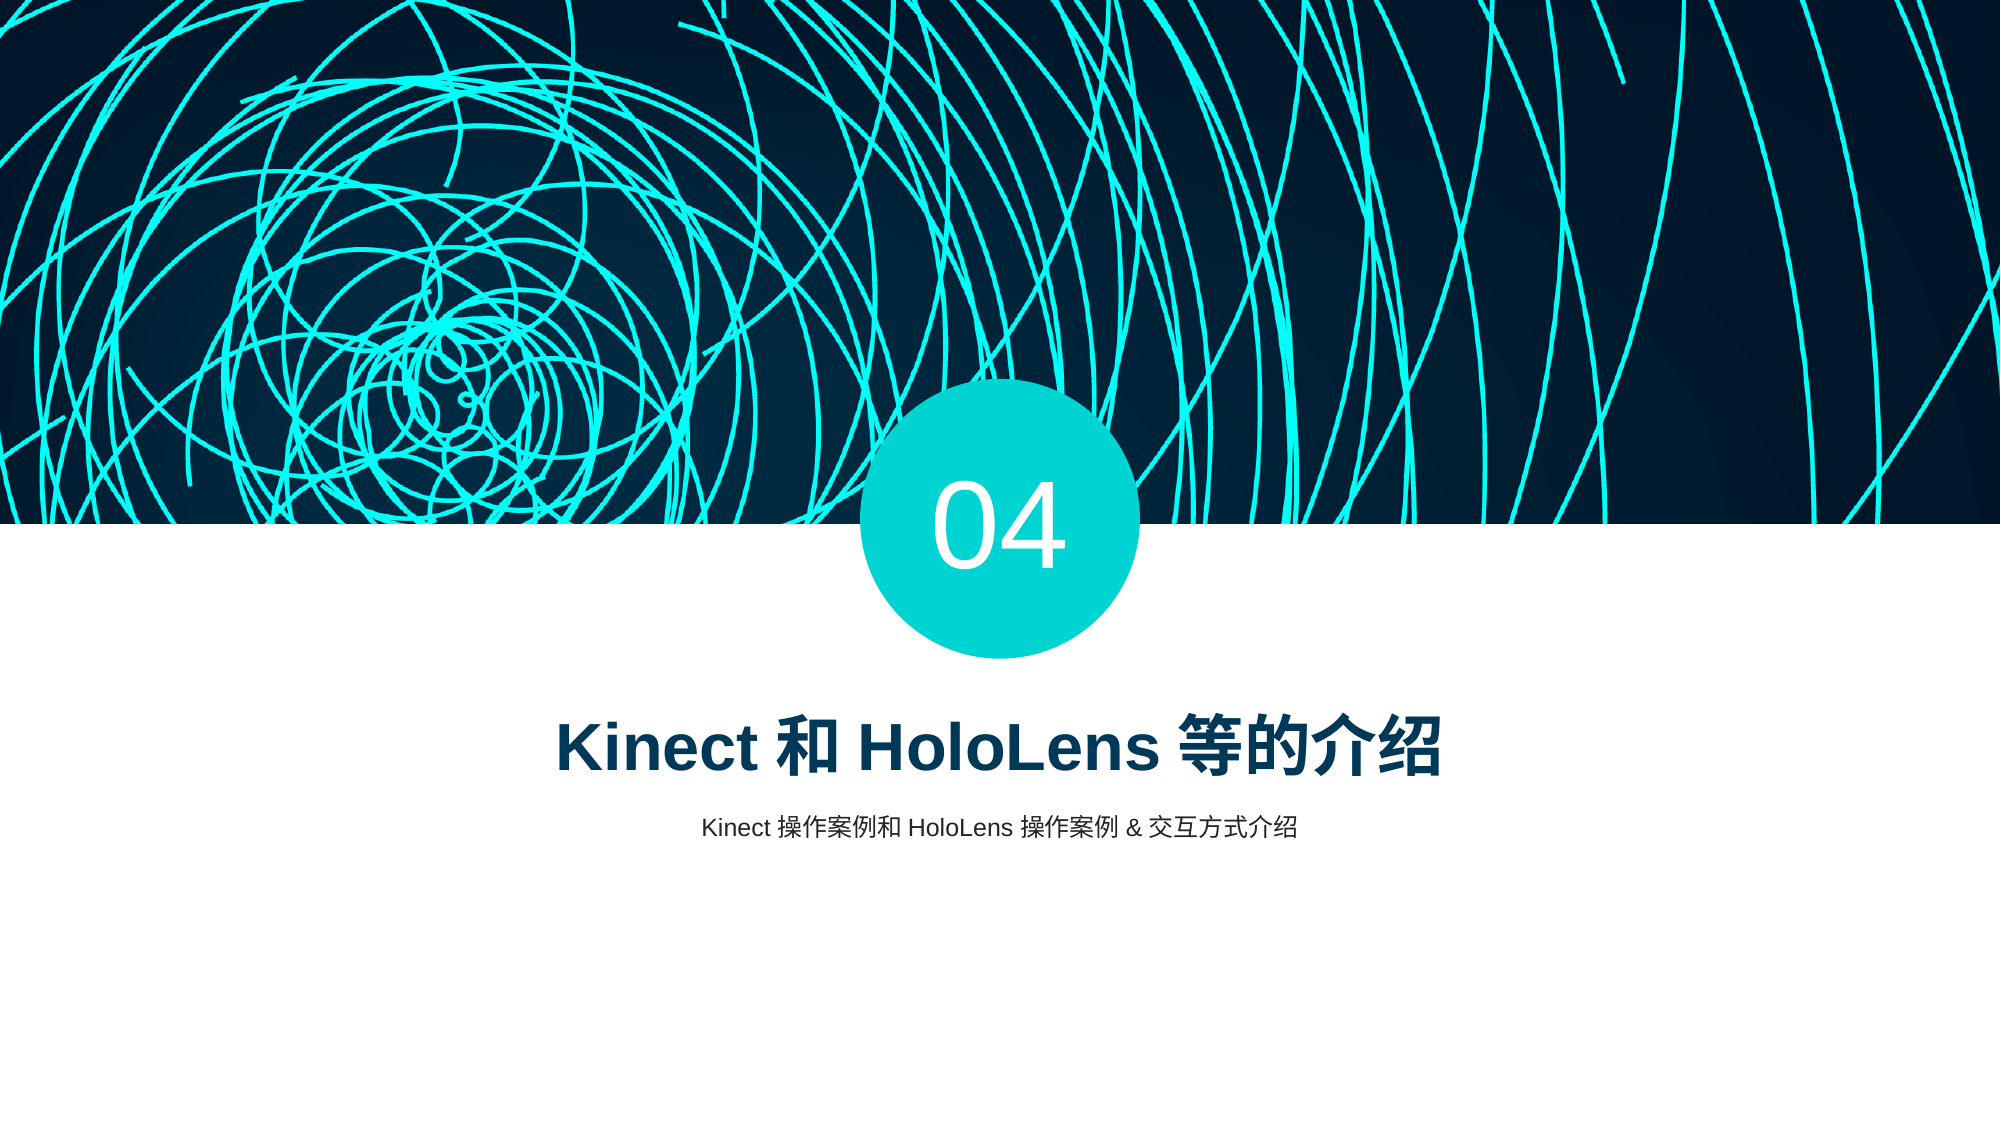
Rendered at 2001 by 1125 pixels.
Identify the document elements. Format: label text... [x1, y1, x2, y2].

picture [0, 0, 2000, 524]
text_box 04 [857, 376, 1143, 661]
text_box Kinect和HoloLens等的介绍 [540, 696, 1460, 792]
text_box Kinect操作案例和HoloLens操作案例&交互方式介绍 [659, 803, 1340, 849]
